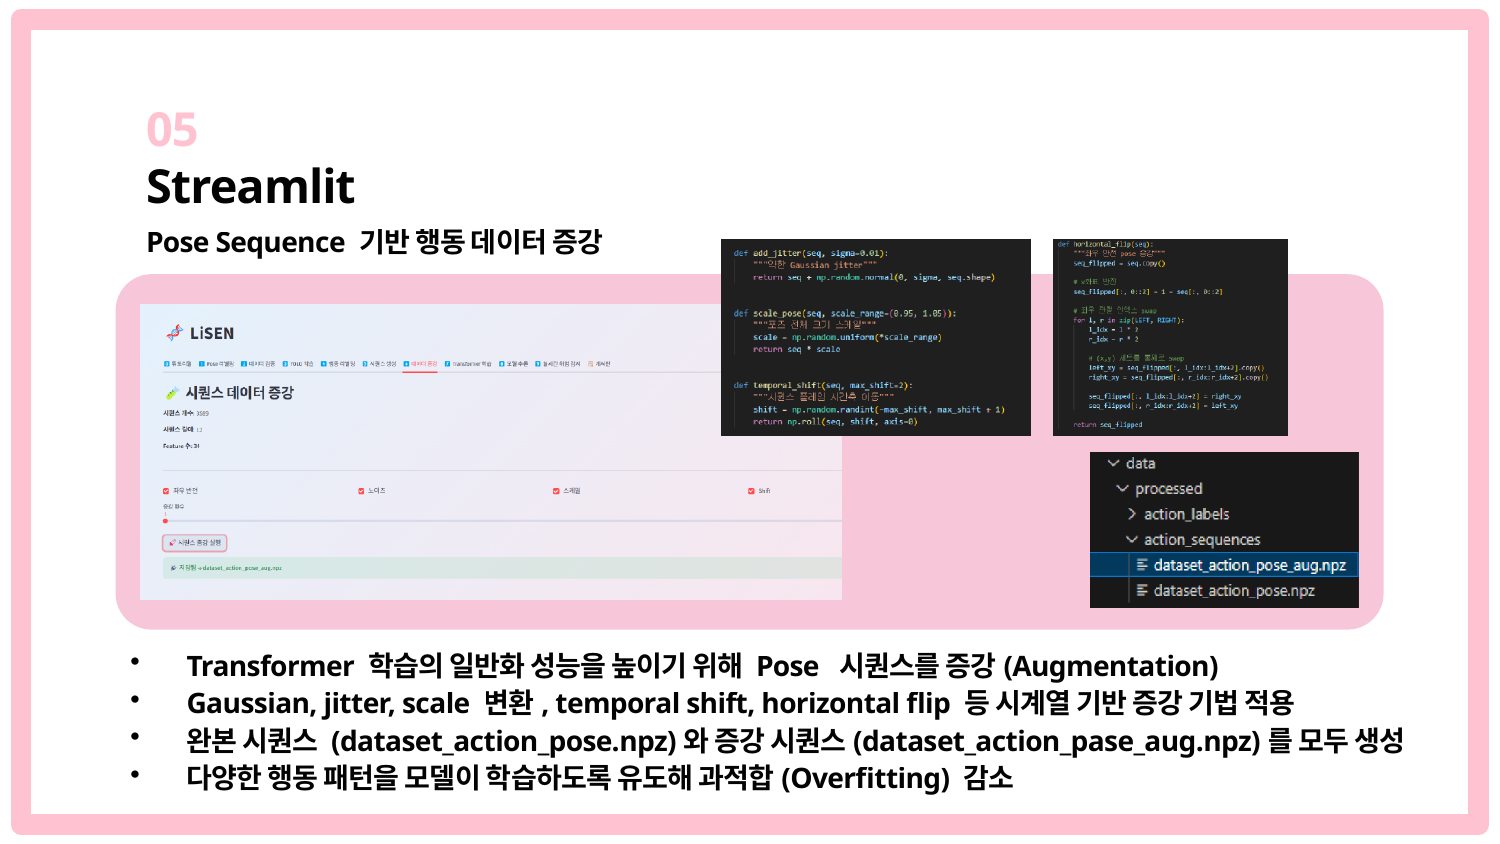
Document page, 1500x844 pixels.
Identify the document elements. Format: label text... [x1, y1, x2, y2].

text_box Streamlit [131, 156, 542, 213]
text_box [115, 274, 1384, 630]
text_box 다양한 행동 패턴을 모델이 학습하도록 유도해 과적합(Overfitting) 감소 [115, 757, 1277, 795]
picture [140, 239, 1031, 600]
text_box [21, 19, 1479, 825]
text_box 05 [131, 99, 542, 156]
text_box 완본 시퀀스 (dataset_action_pose.npz)와 증강 시퀀스(dataset_action_pase_aug.npz)를 모두 생성 [115, 719, 1470, 757]
text_box Gaussian, jitter, scale 변환, temporal shift, horizontal flip 등 시계열 기반 증강 기법 적용 [115, 682, 1347, 719]
picture [1090, 452, 1359, 608]
picture [1053, 239, 1288, 436]
text_box Transformer 학습의 일반화 성능을 높이기 위해 Pose 시퀀스를 증강(Augmentation) [115, 644, 1277, 682]
text_box Pose Sequence 기반 행동 데이터 증강 [131, 221, 951, 259]
